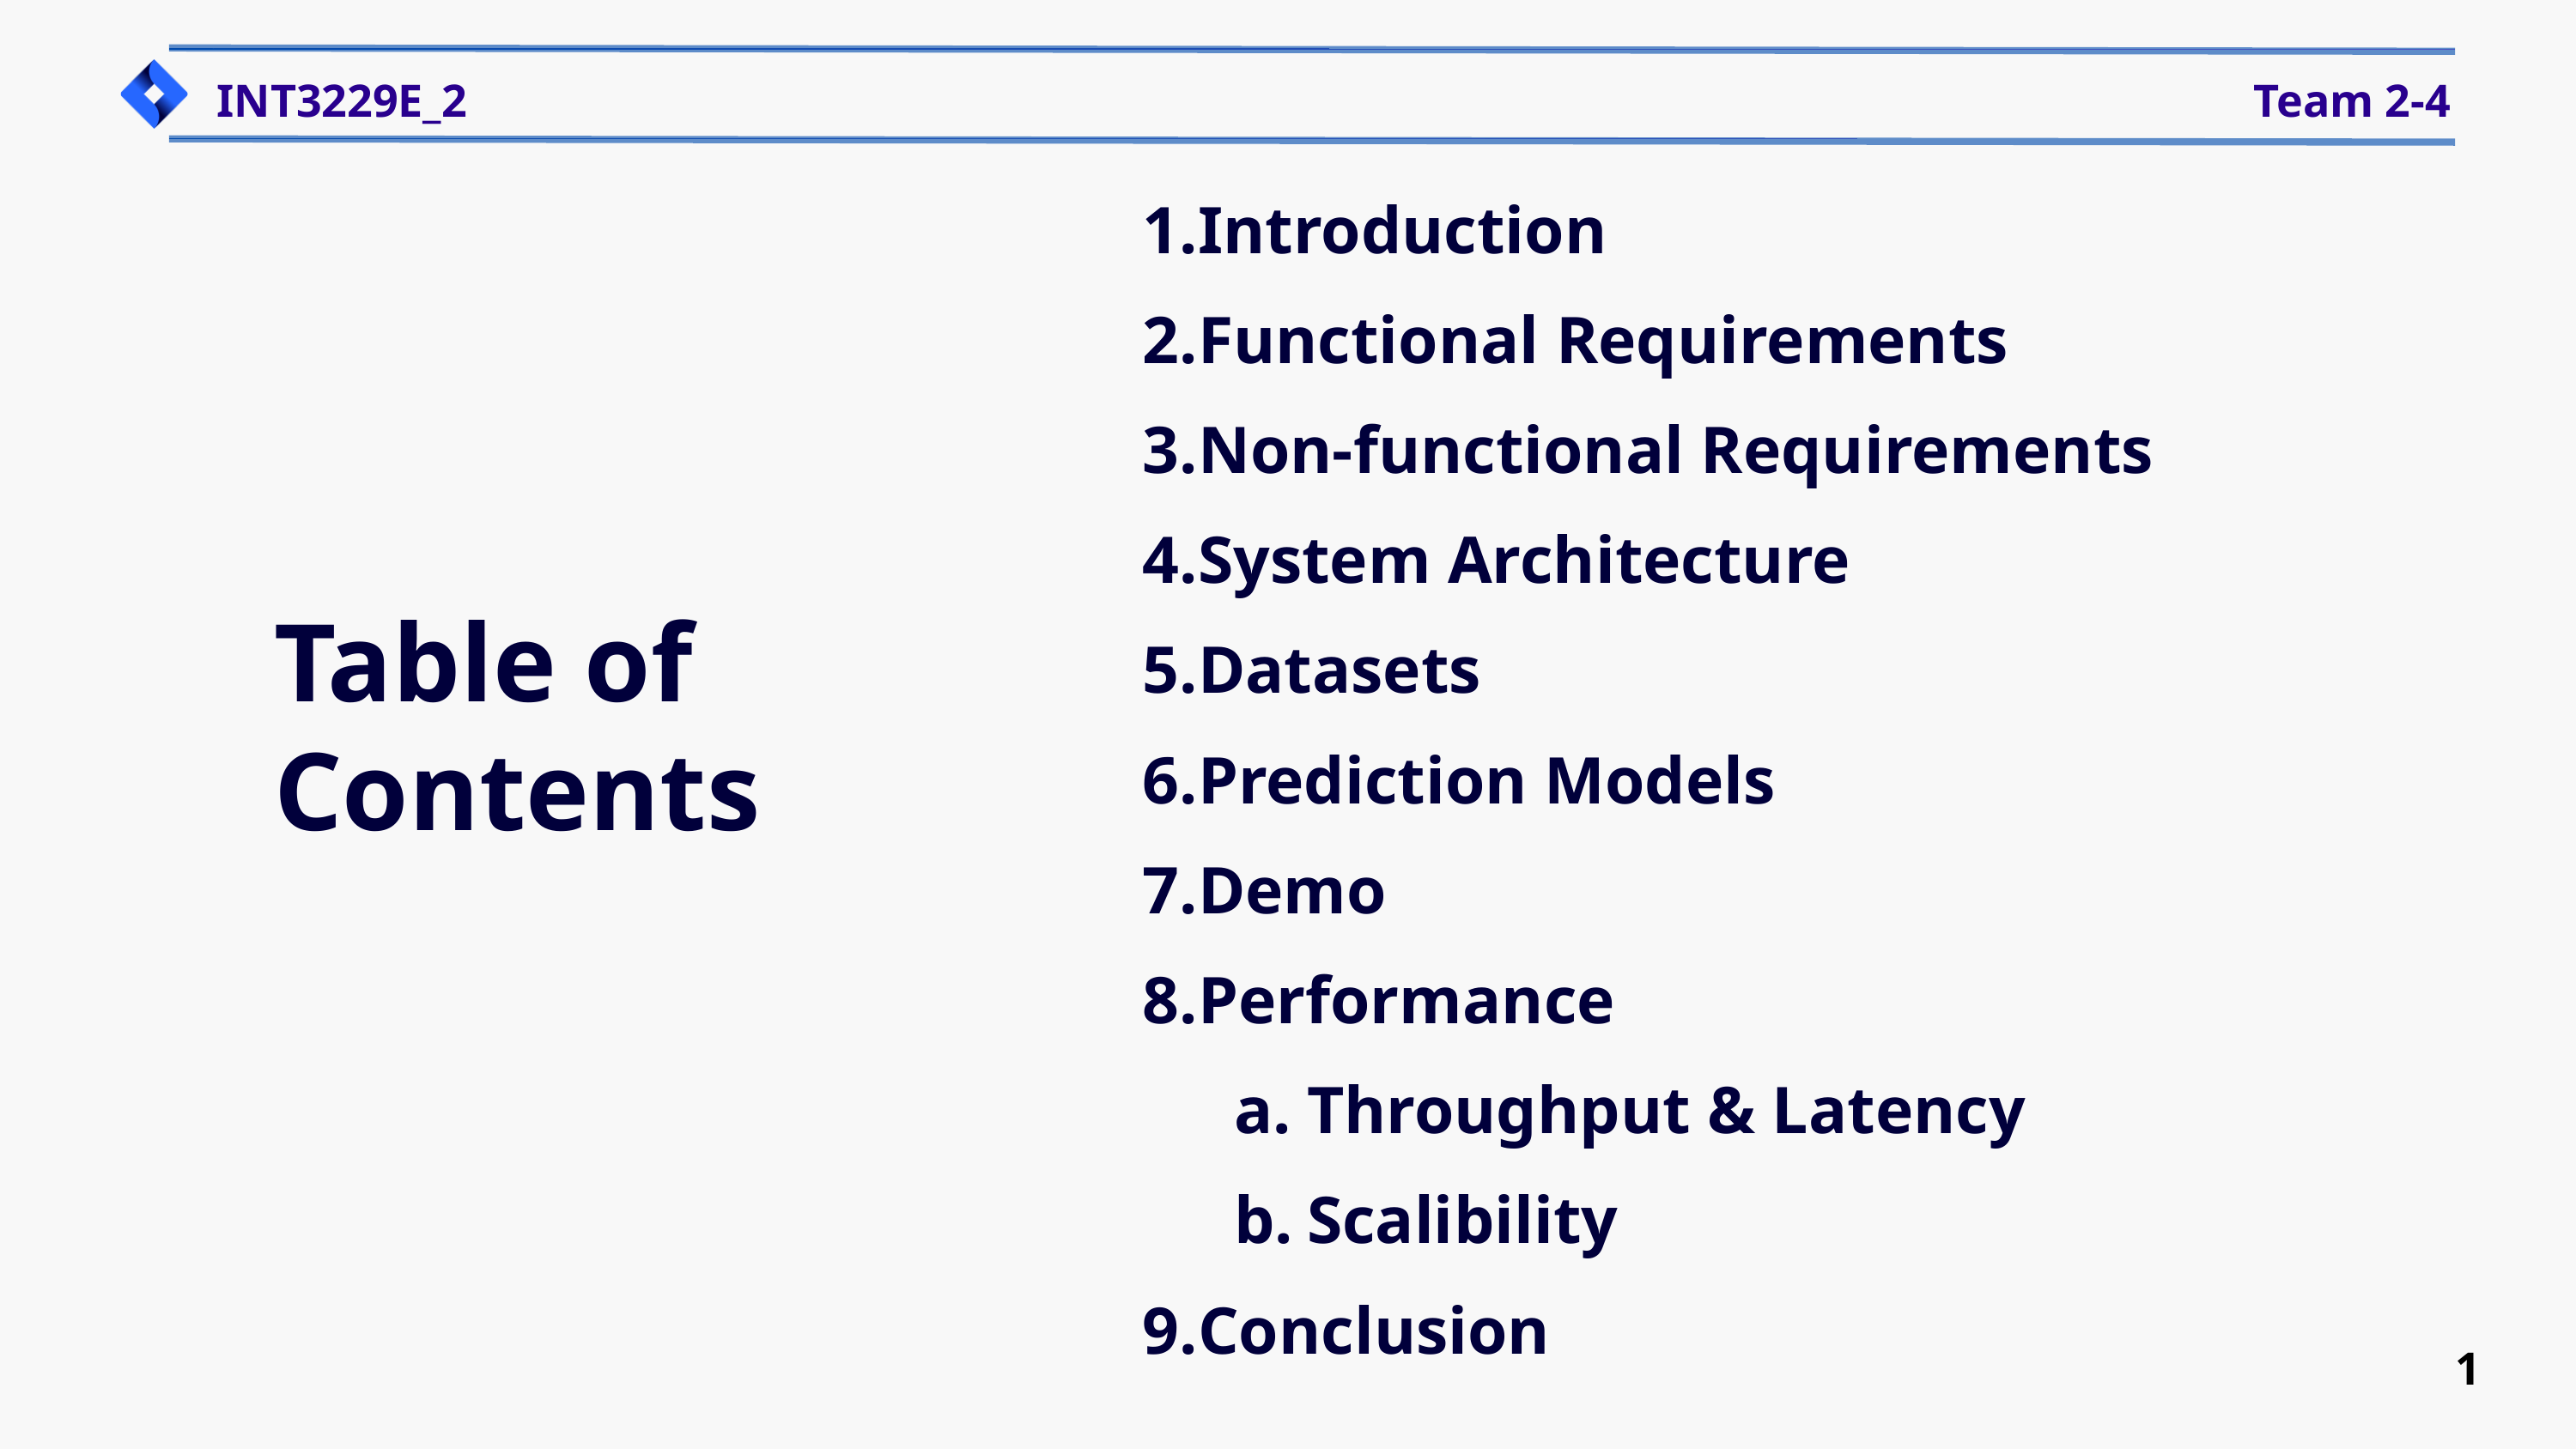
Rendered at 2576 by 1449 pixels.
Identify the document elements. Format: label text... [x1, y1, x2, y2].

text_box Introduction Functional Requirements Non-functional Requirements System Architecture Datasets Prediction Models Demo Performance Throughput & Latency Scalibility Conclusion [1088, 155, 2208, 1449]
text_box Table of Contents [274, 594, 865, 852]
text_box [120, 45, 2456, 145]
text_box 1 [2455, 1331, 2472, 1395]
